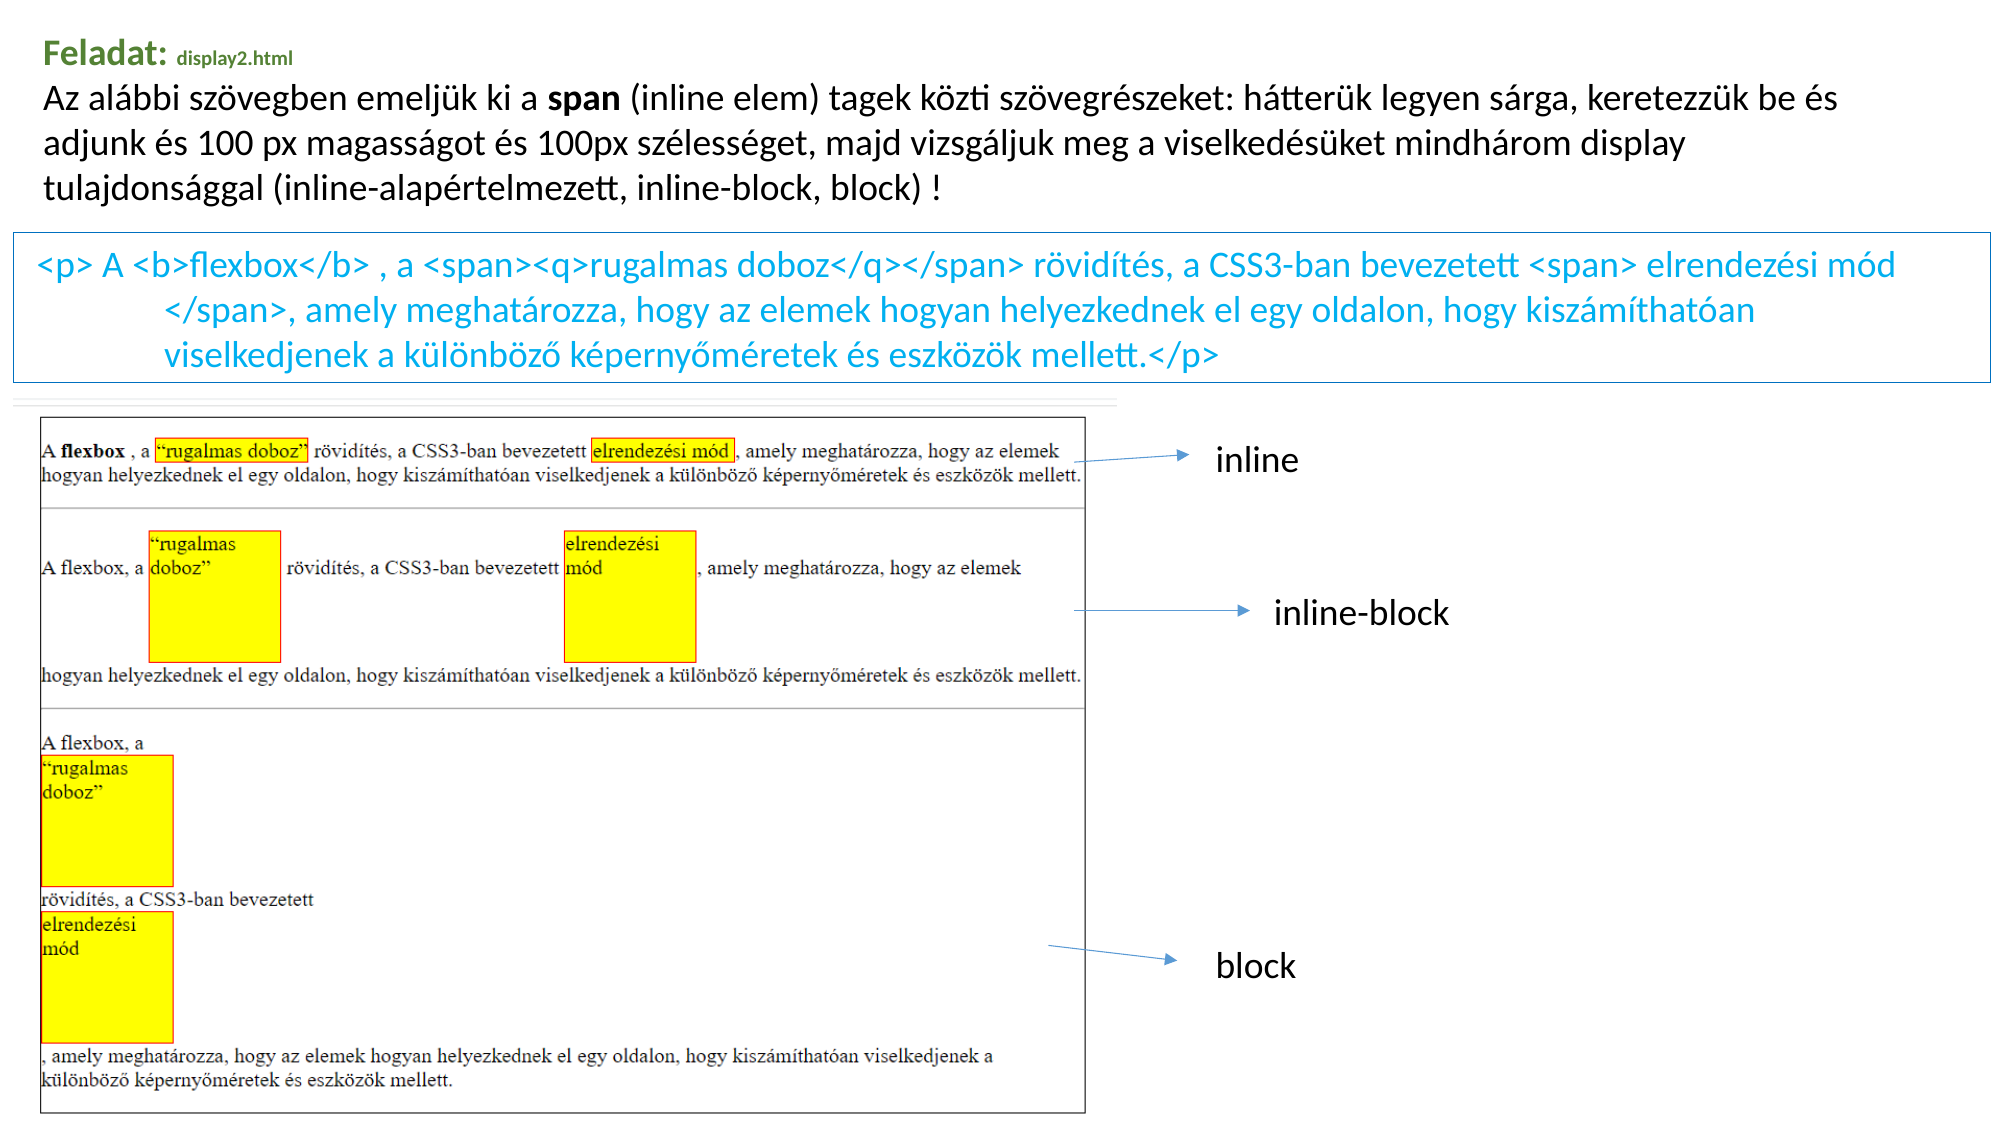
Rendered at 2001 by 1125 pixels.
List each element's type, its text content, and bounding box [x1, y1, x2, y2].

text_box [1048, 945, 1178, 961]
picture [13, 398, 1117, 1125]
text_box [1074, 454, 1190, 463]
text_box block [1200, 933, 1312, 993]
text_box inline-block [1258, 580, 1465, 640]
text_box Feladat: display2.html Az alábbi szövegben emeljük ki a span (inline elem) tagek közti szövegrészeket: hátterük legyen sárga, keretezzük be és adjunk és 100 px magasságot és 100px szélességet, majd vizsgáljuk meg a viselkedésüket mindhárom display tulajdonsággal (inline-alapértelmezett, inline-block, block) ! [28, 20, 1925, 216]
text_box inline [1200, 427, 1315, 488]
text_box <p> A <b>flexbox</b> , a <span><q>rugalmas doboz</q></span> rövidítés, a CSS3-ban bevezetett <span> elrendezési mód </span>, amely meghatározza, hogy az elemek hogyan helyezkednek el egy oldalon, hogy kiszámíthatóan viselkedjenek a különböző képernyőméretek és eszközök mellett.</p> [13, 232, 1991, 383]
